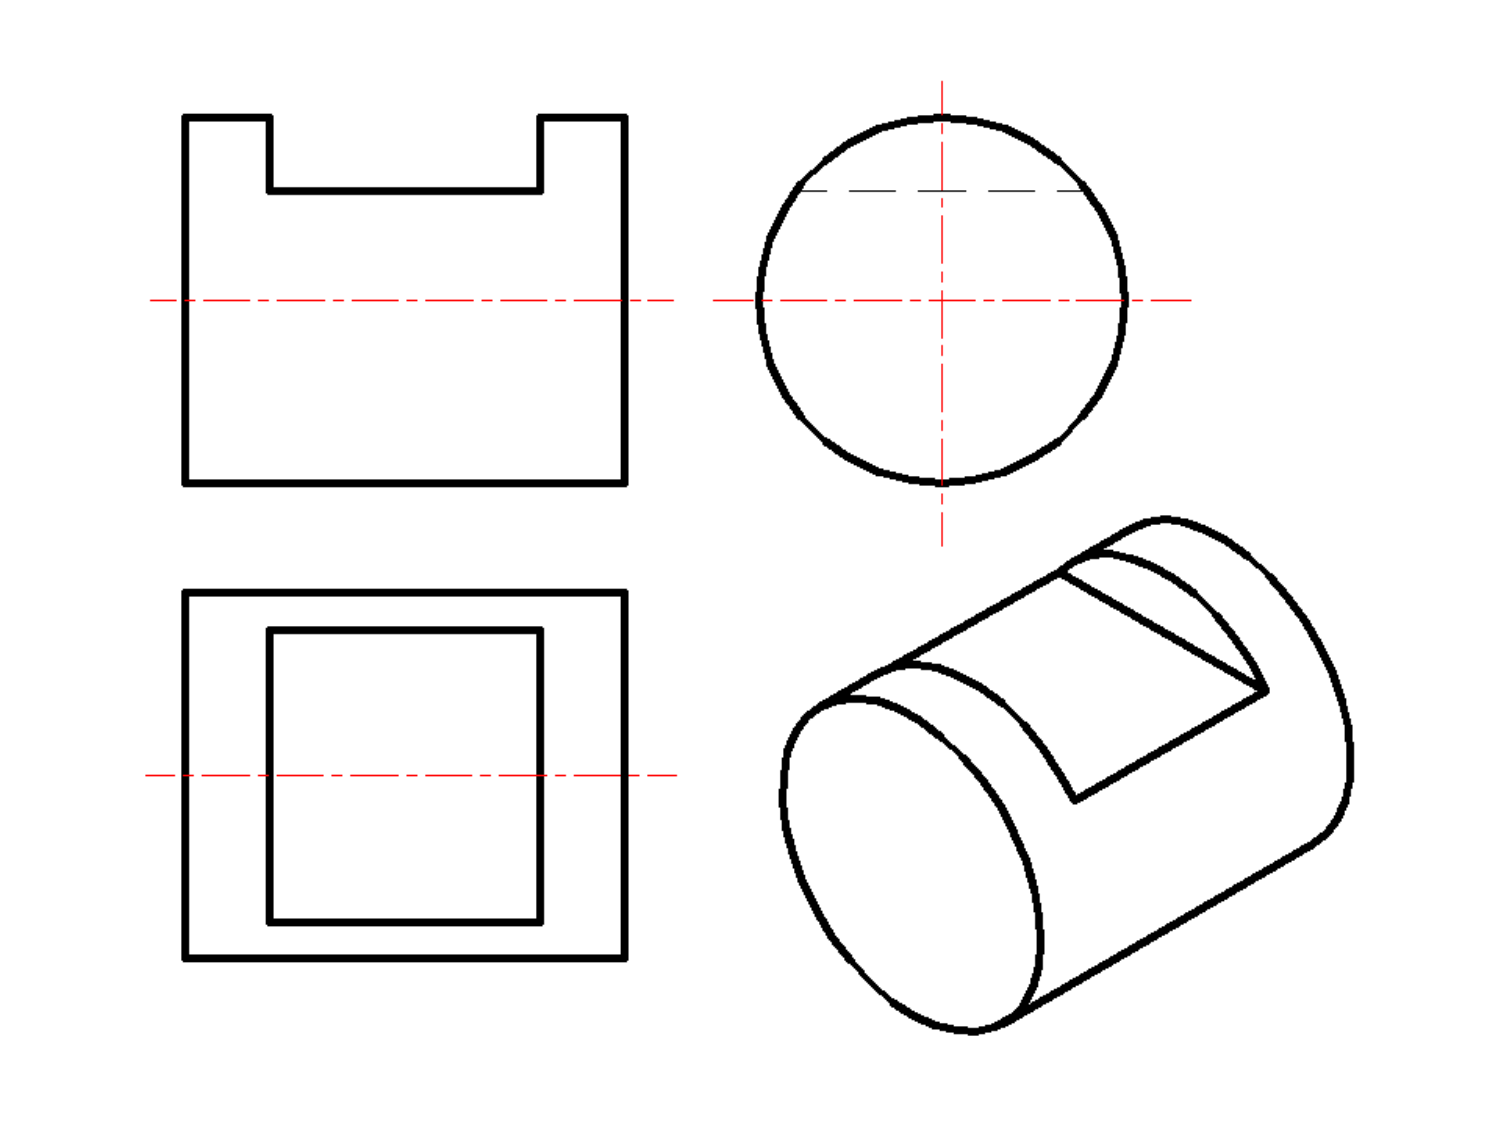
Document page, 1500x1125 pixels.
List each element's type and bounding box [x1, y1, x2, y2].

picture [130, 63, 1370, 1062]
